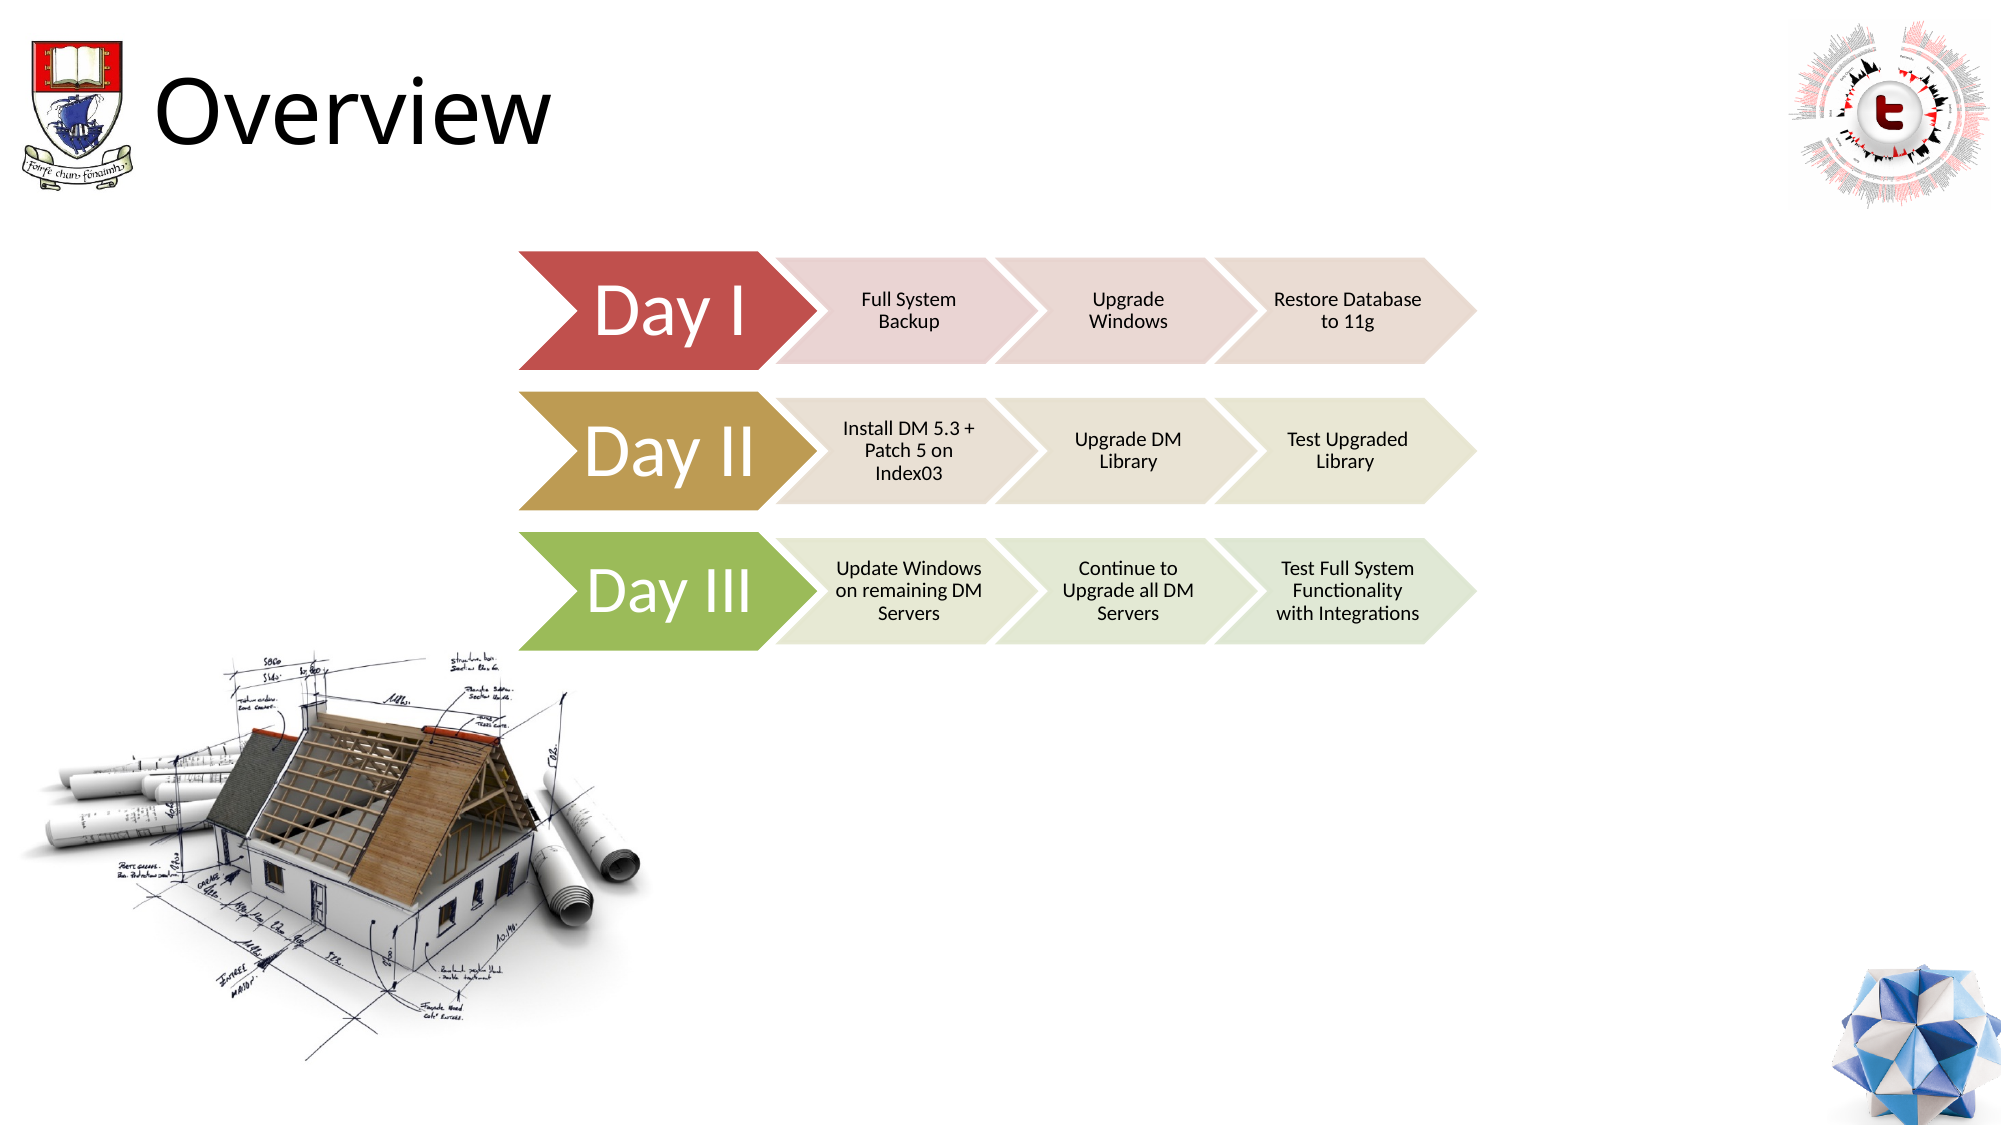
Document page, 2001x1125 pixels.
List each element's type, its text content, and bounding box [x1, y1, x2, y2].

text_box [512, 152, 1475, 750]
picture [14, 33, 138, 196]
picture [1827, 957, 2001, 1125]
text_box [1788, 19, 1991, 210]
title Overview [137, 5, 1863, 224]
picture [0, 563, 685, 1125]
